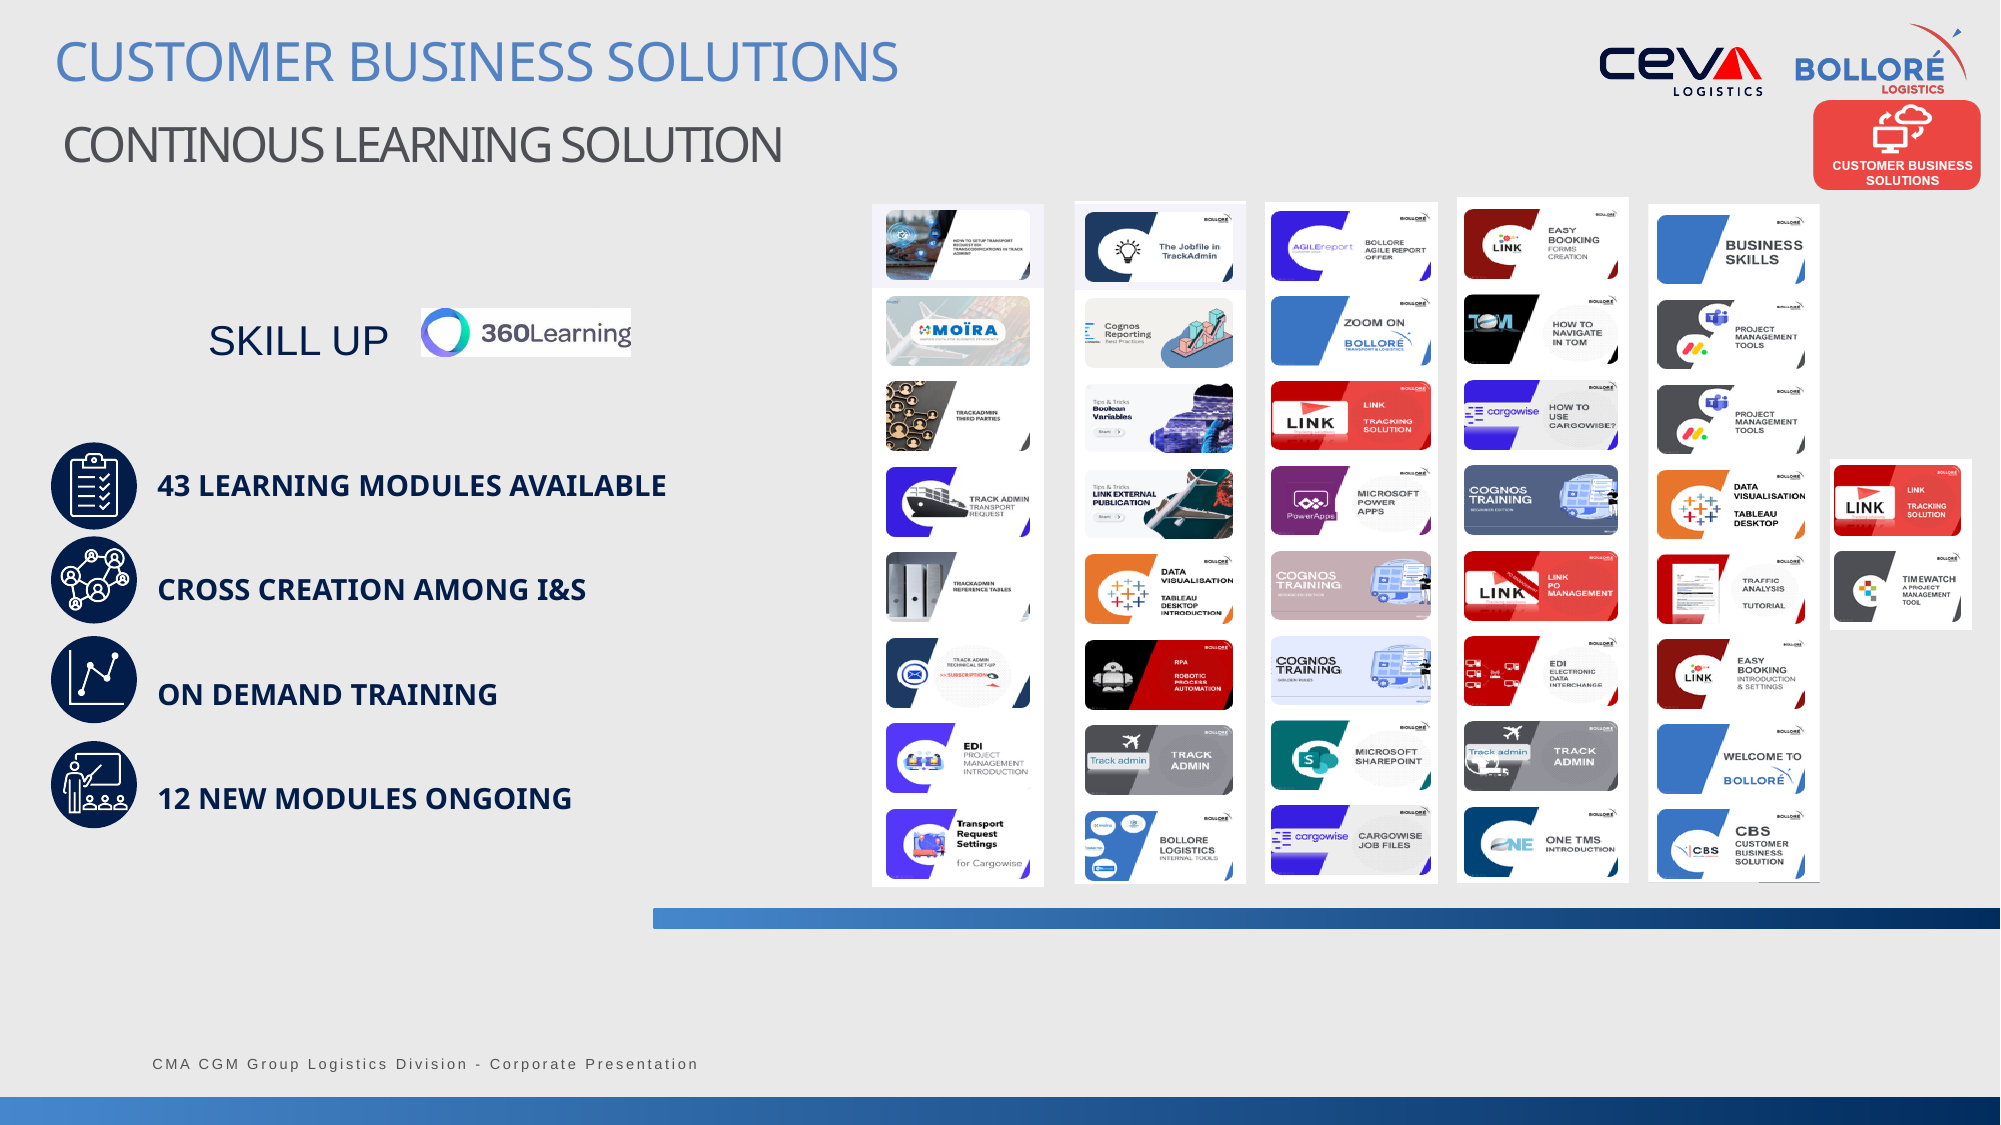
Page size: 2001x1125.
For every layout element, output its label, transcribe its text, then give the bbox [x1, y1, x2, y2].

picture [421, 308, 631, 358]
picture [1565, 1, 1993, 196]
list 43 LEARNING MODULES AVAILABLE CROSS CREATION AMONG I&S ON DEMAND TRAINING 12 NEW MODULES ONGOING [149, 450, 700, 909]
text_box SKILL UP [193, 294, 415, 349]
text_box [52, 637, 136, 722]
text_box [52, 444, 136, 528]
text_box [871, 196, 1972, 887]
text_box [52, 742, 136, 827]
text_box CUSTOMER BUSINESS SOLUTIONS [54, 35, 1699, 106]
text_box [52, 538, 136, 622]
text_box CONTINOUS LEARNING SOLUTION [47, 58, 1803, 242]
